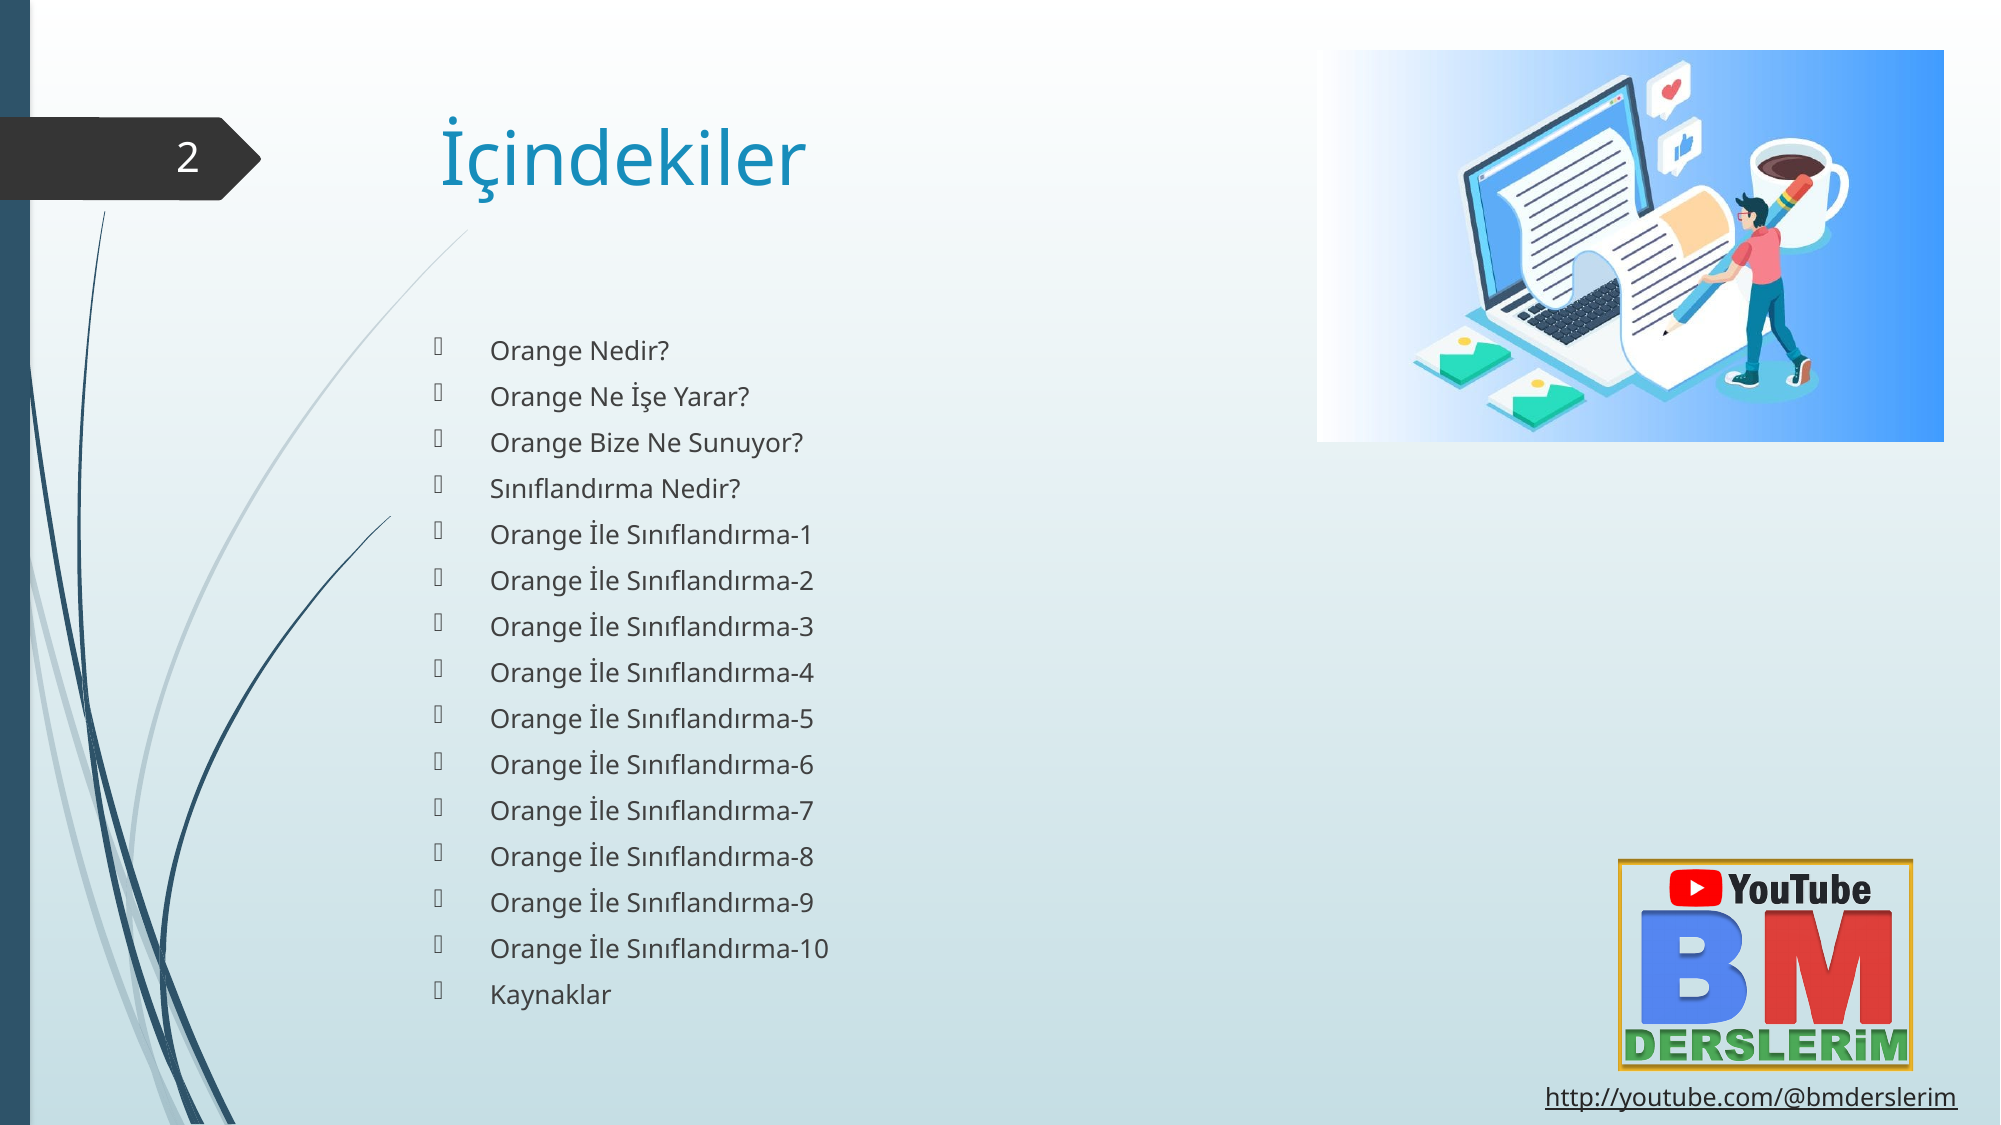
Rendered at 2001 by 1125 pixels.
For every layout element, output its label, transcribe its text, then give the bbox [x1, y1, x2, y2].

picture [1616, 854, 1915, 1075]
picture [1317, 49, 1944, 442]
slide_number 2 [87, 129, 216, 190]
text_box http://youtube.com/@bmderslerim [1512, 1073, 1991, 1123]
list Orange Nedir? Orange Ne İşe Yarar? Orange Bize Ne Sunuyor? Sınıflandırma Nedir? Orange İle Sınıflandırma-1 Orange İle Sınıflandırma-2 Orange İle Sınıflandırma-3 Orange İle Sınıflandırma-4 Orange İle Sınıflandırma-5 Orange İle Sınıflandırma-6 Orange İle Sınıflandırma-7 Orange İle Sınıflandırma-8 Orange İle Sınıflandırma-9 Orange İle Sınıflandırma-10 Kaynaklar [418, 326, 863, 1029]
title İçindekiler [425, 102, 1312, 313]
